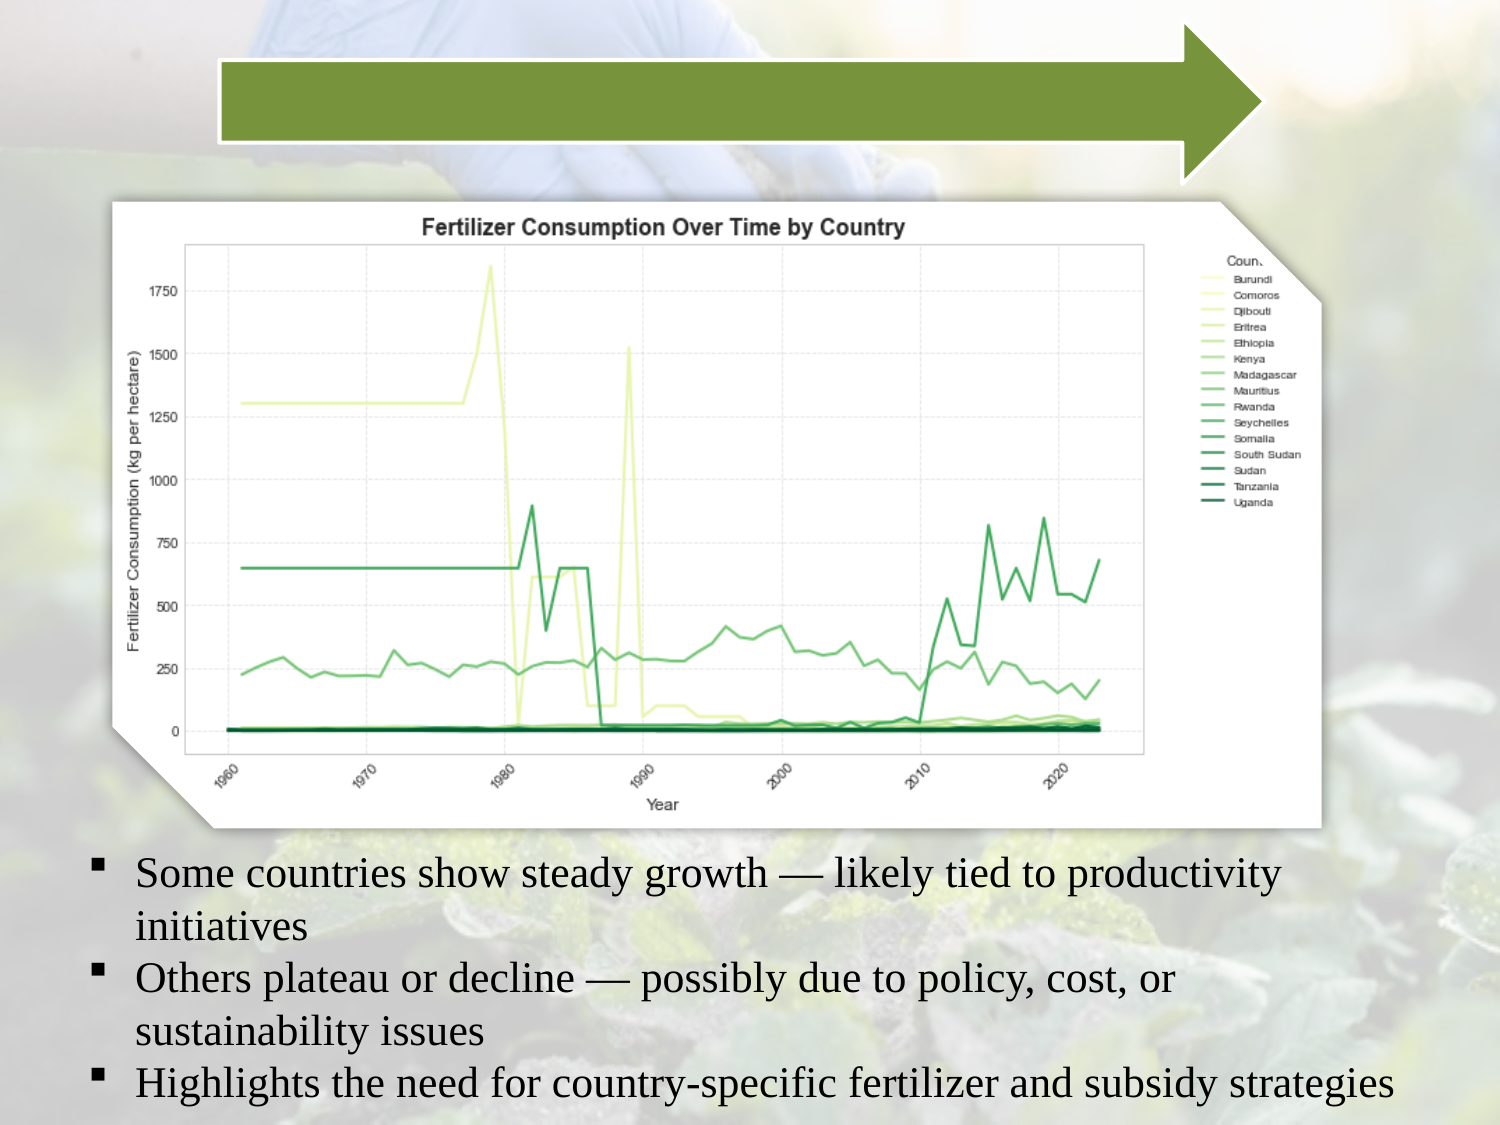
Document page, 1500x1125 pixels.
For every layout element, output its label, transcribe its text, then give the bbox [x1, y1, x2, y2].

picture [119, 208, 1315, 822]
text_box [194, 18, 1266, 185]
text_box Some countries show steady growth — likely tied to productivity initiatives Others plateau or decline — possibly due to policy, cost, or sustainability issues Highlights the need for country-specific fertilizer and subsidy strategies [73, 836, 1428, 1114]
